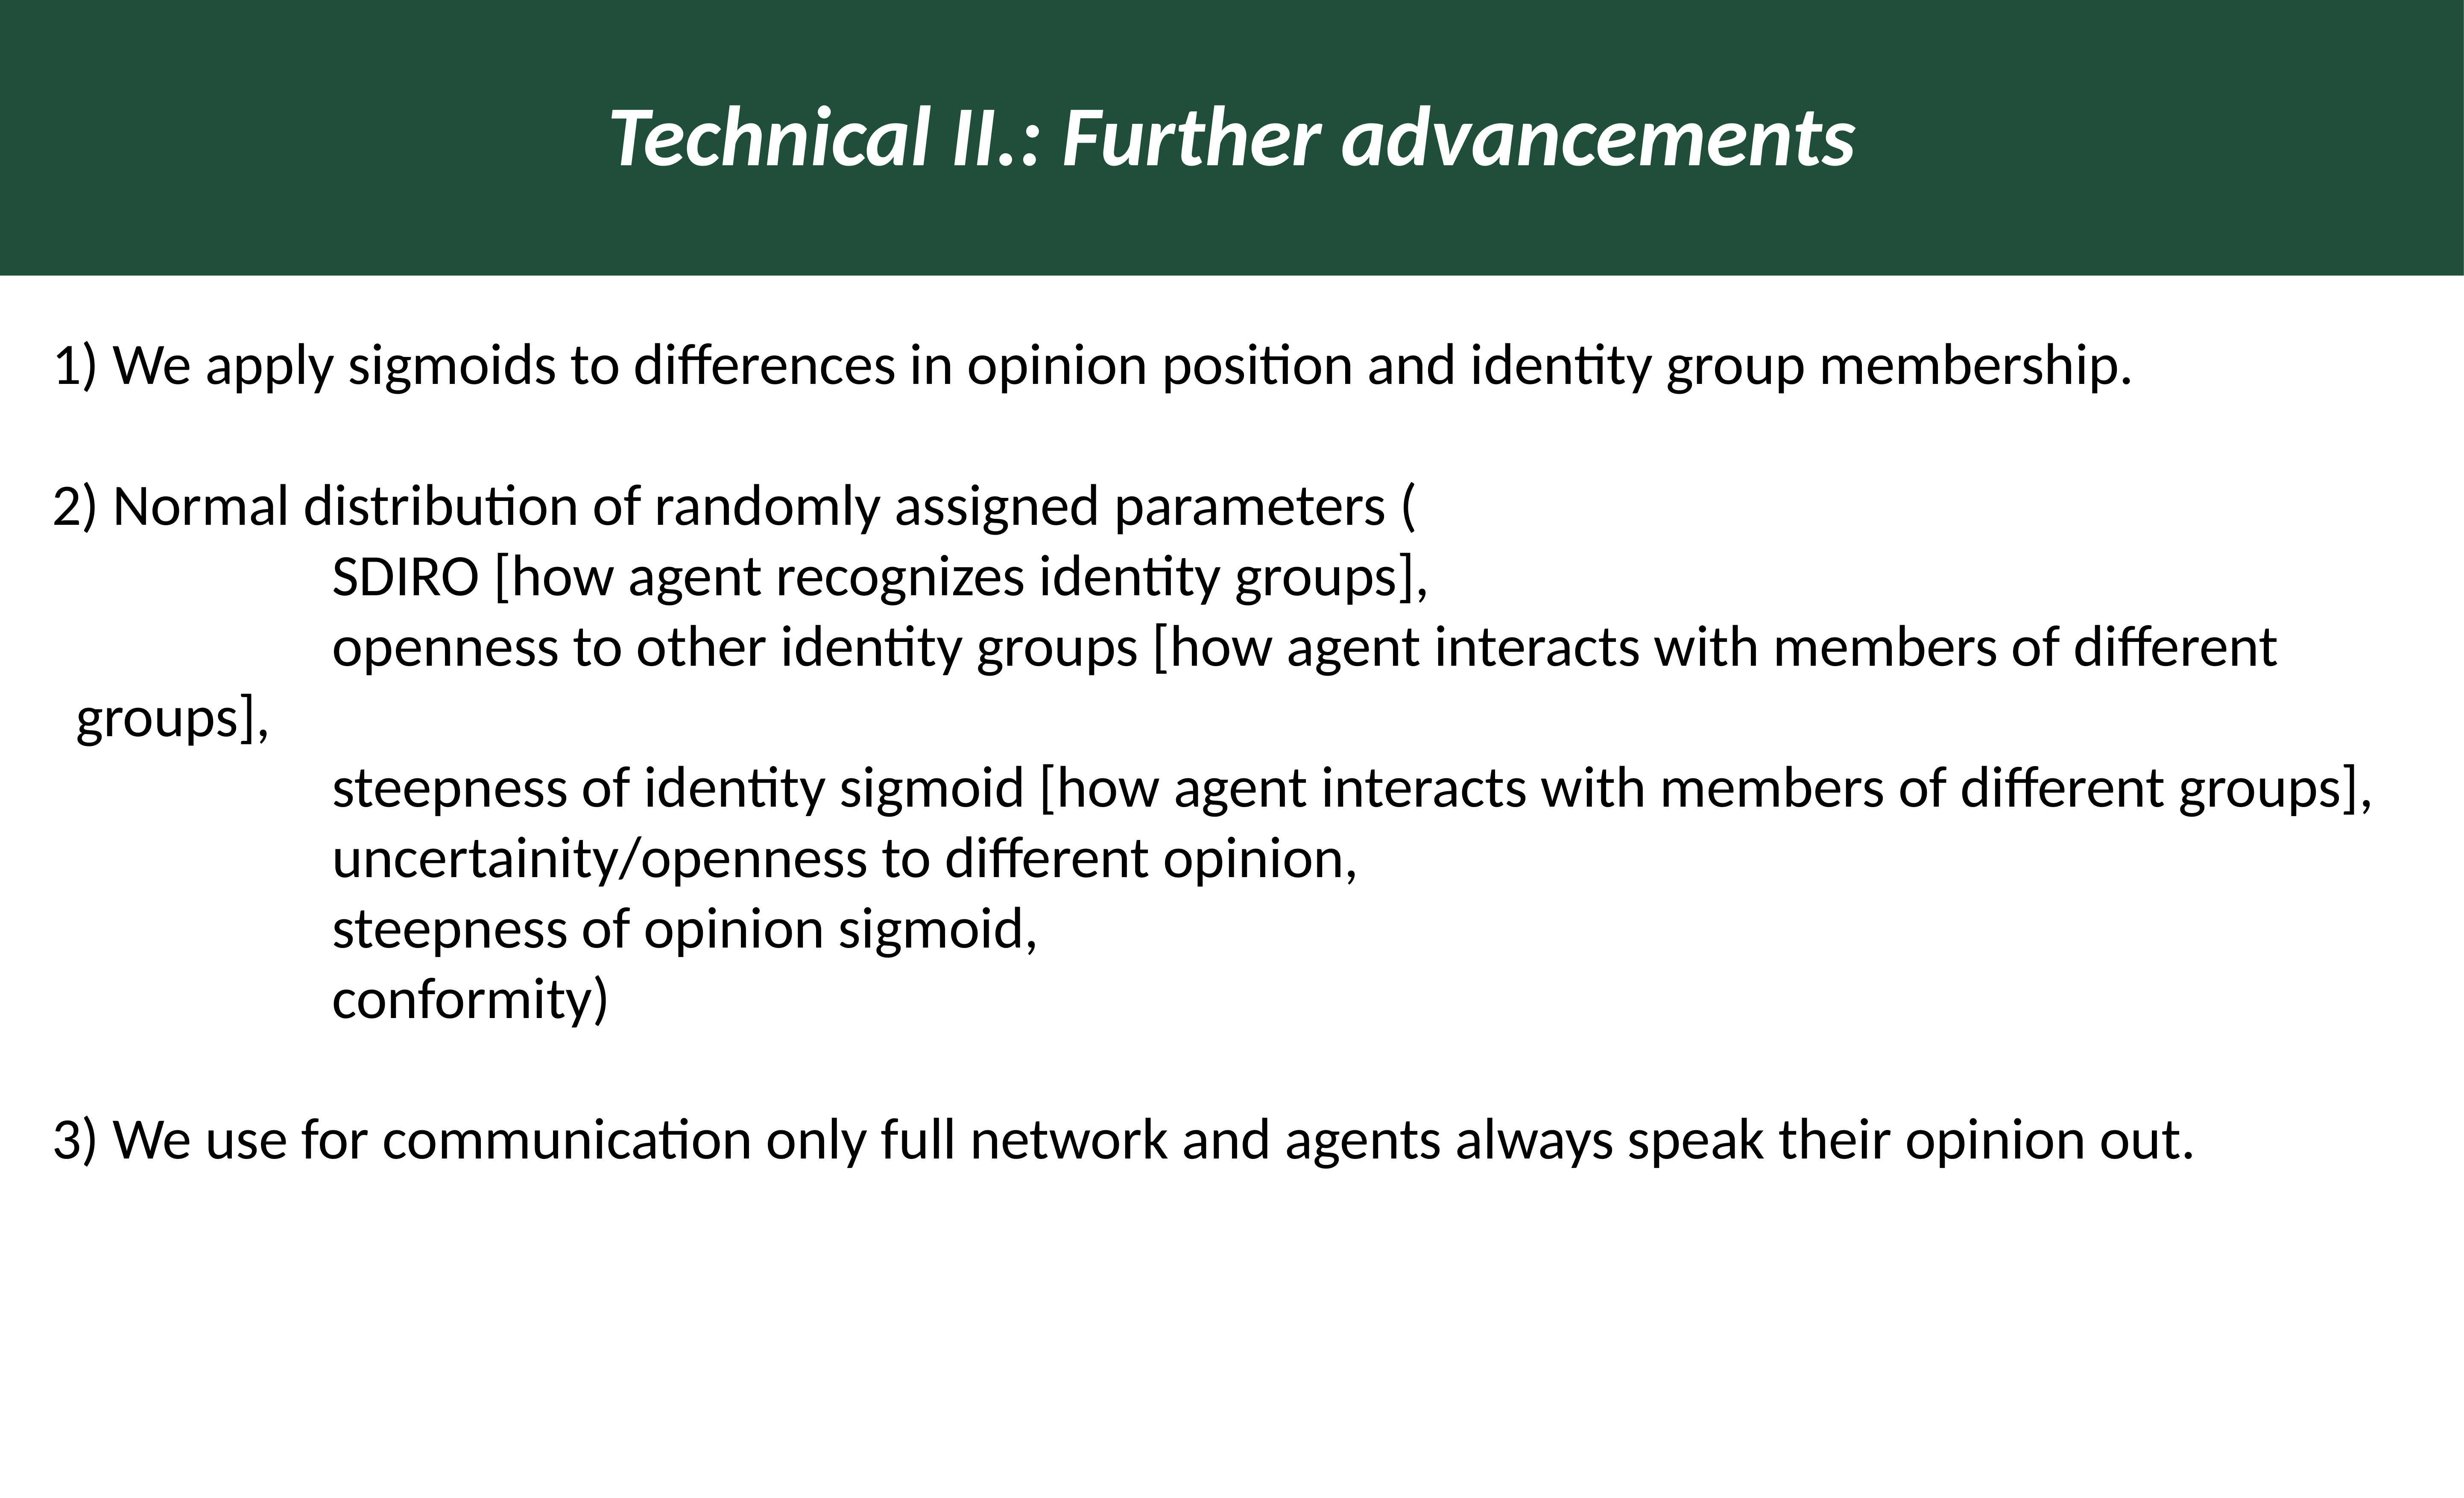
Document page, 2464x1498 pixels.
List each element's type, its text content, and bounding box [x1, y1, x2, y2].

text_box Technical II.: Further advancements [0, 0, 2464, 276]
text_box We apply sigmoids to differences in opinion position and identity group membership. Normal distribution of randomly assigned parameters ( SDIRO [how agent recognizes identity groups], openness to other identity groups [how agent interacts with members of different groups], steepness of identity sigmoid [how agent interacts with members of different groups], uncertainity/openness to different opinion, steepness of opinion sigmoid, conformity) We use for communication only full network and agents always speak their opinion out. [45, 322, 2418, 1174]
